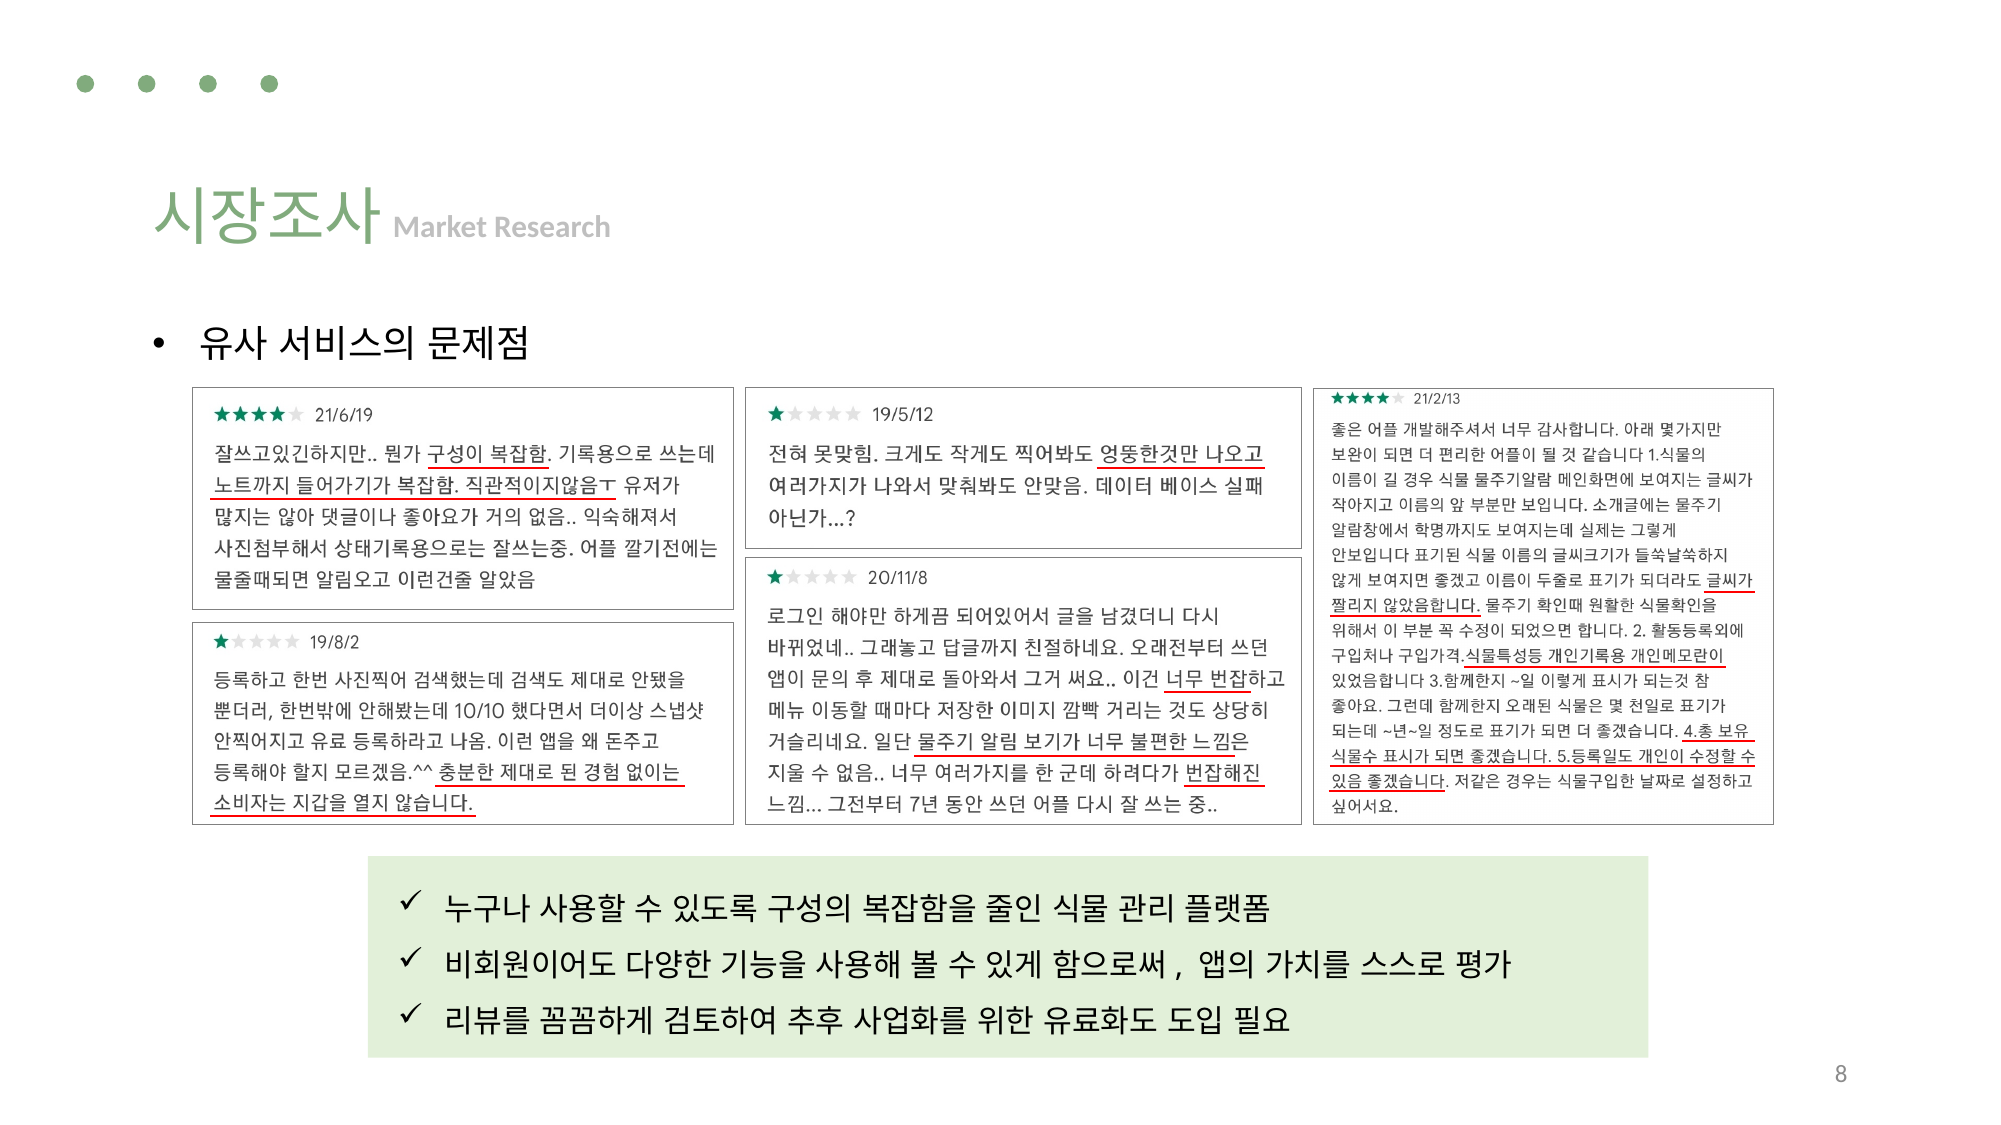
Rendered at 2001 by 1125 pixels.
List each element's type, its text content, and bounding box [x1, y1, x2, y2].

text_box [367, 855, 1649, 1059]
text_box 유사 서비스의 문제점 [137, 289, 902, 373]
picture [1313, 388, 1774, 825]
text_box 누구나 사용할 수 있도록 구성의 복잡함을 줄인 식물 관리 플랫폼 비회원이어도 다양한 기능을 사용해 볼 수 있게 함으로써, 앱의 가치를 스스로 평가 리뷰를 꼼꼼하게 검토하여 추후 사업화를 위한 유료화도 도입 필요 [383, 862, 1633, 1046]
picture [745, 387, 1302, 549]
slide_number 8 [1412, 1042, 1863, 1103]
picture [745, 557, 1302, 825]
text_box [76, 74, 279, 93]
picture [192, 387, 734, 610]
text_box Market Research [378, 198, 719, 252]
text_box 시장조사 [137, 169, 815, 260]
picture [192, 622, 734, 825]
